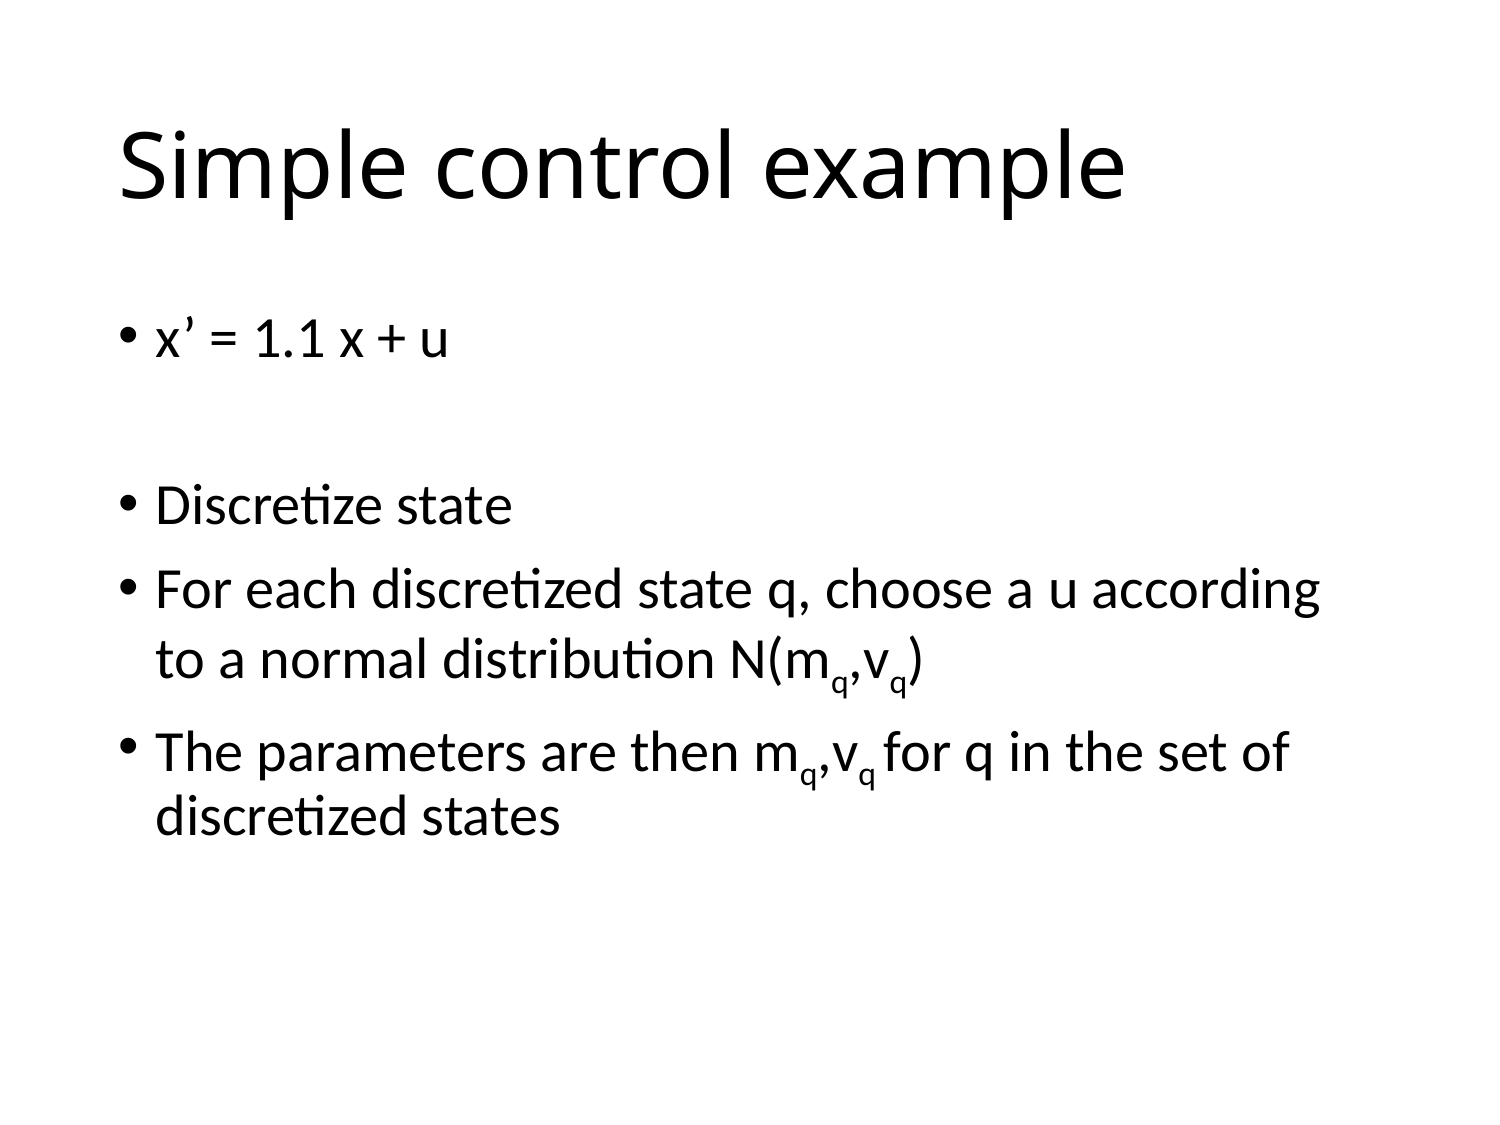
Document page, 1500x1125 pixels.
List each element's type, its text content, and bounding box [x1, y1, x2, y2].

title Simple control example [103, 59, 1397, 278]
list x’ = 1.1 x + u Discretize state For each discretized state q, choose a u according to a normal distribution N(mq,vq) The parameters are then mq,vq for q in the set of discretized states [103, 299, 1397, 1014]
